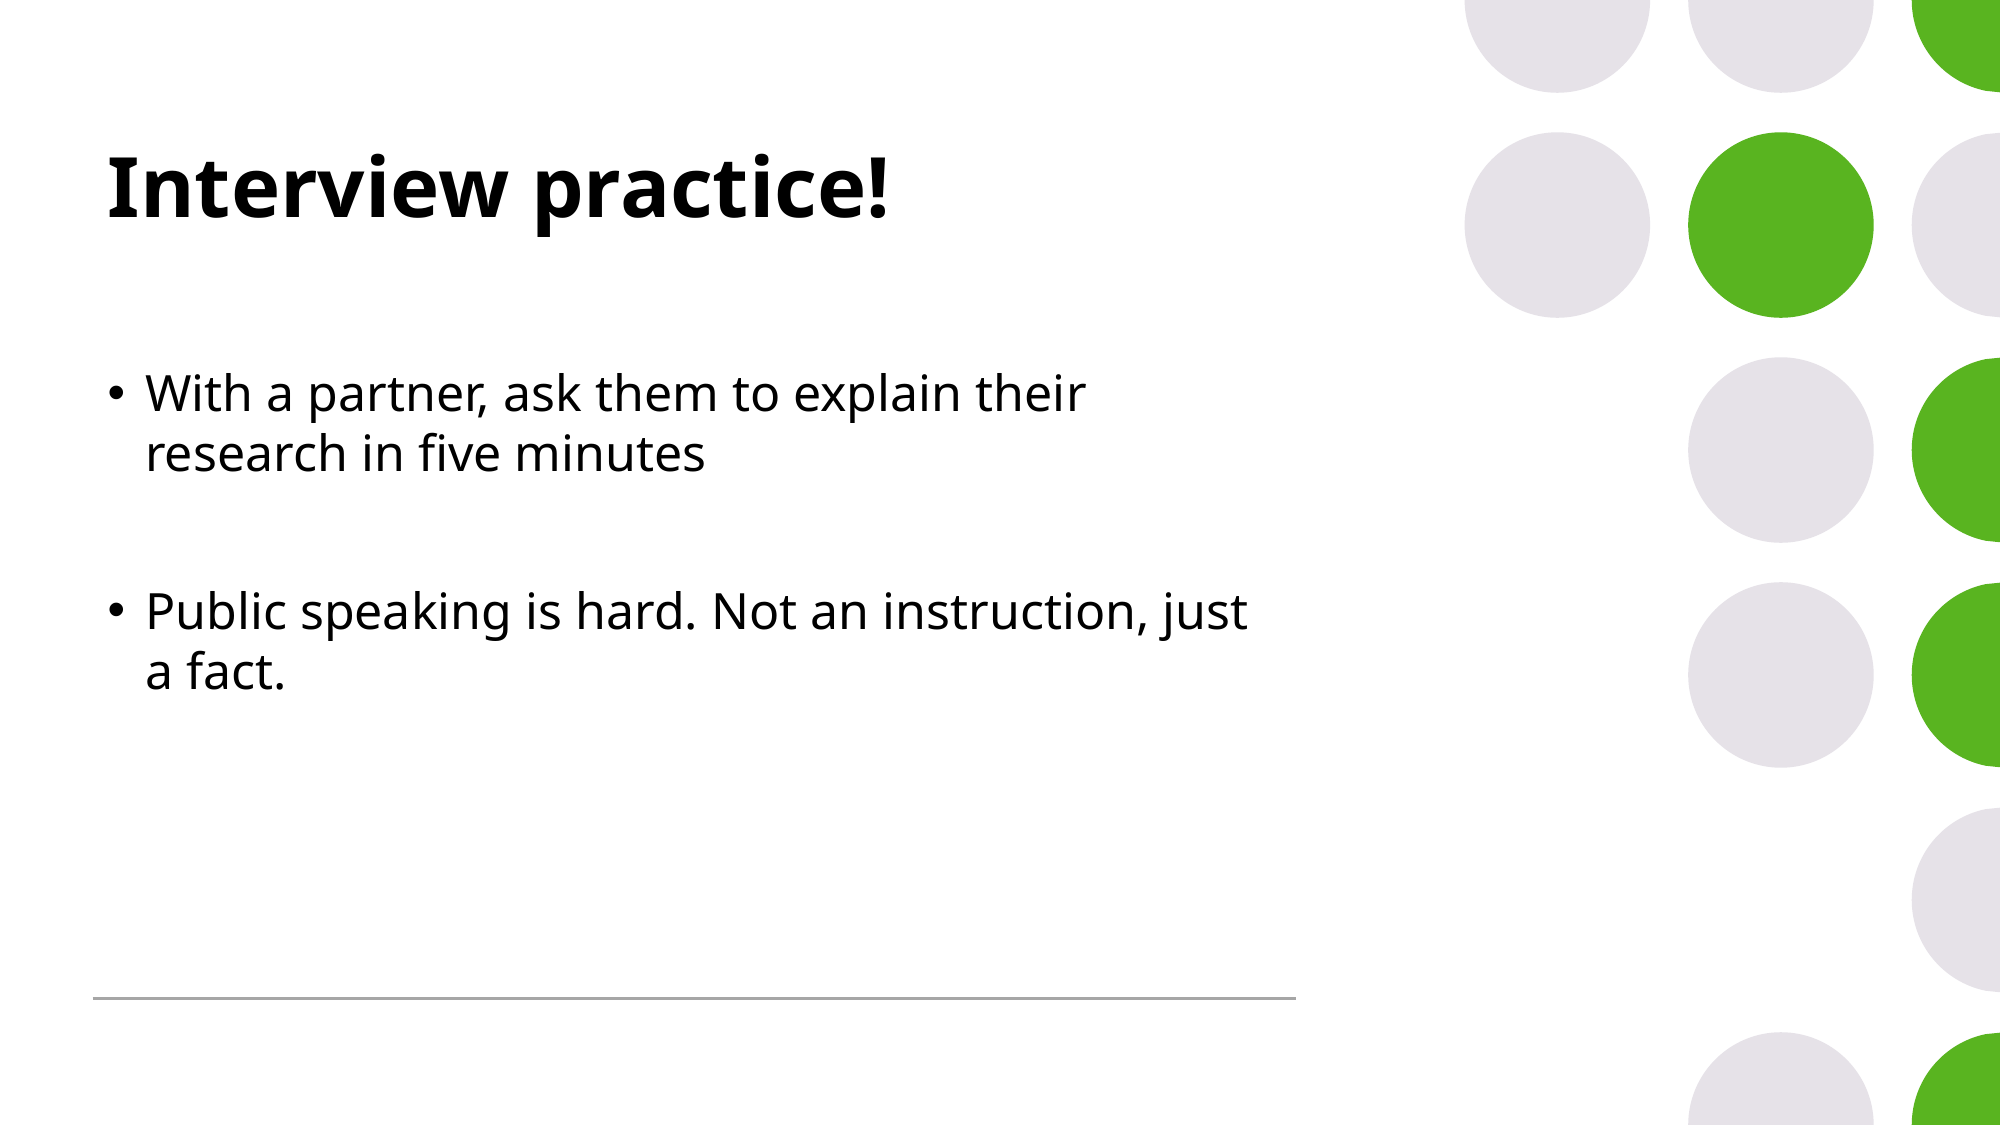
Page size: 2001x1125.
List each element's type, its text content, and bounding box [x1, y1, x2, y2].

title Interview practice! [92, 126, 1297, 335]
list With a partner, ask them to explain their research in five minutes Public speaking is hard. Not an instruction, just a fact. [92, 354, 1297, 946]
